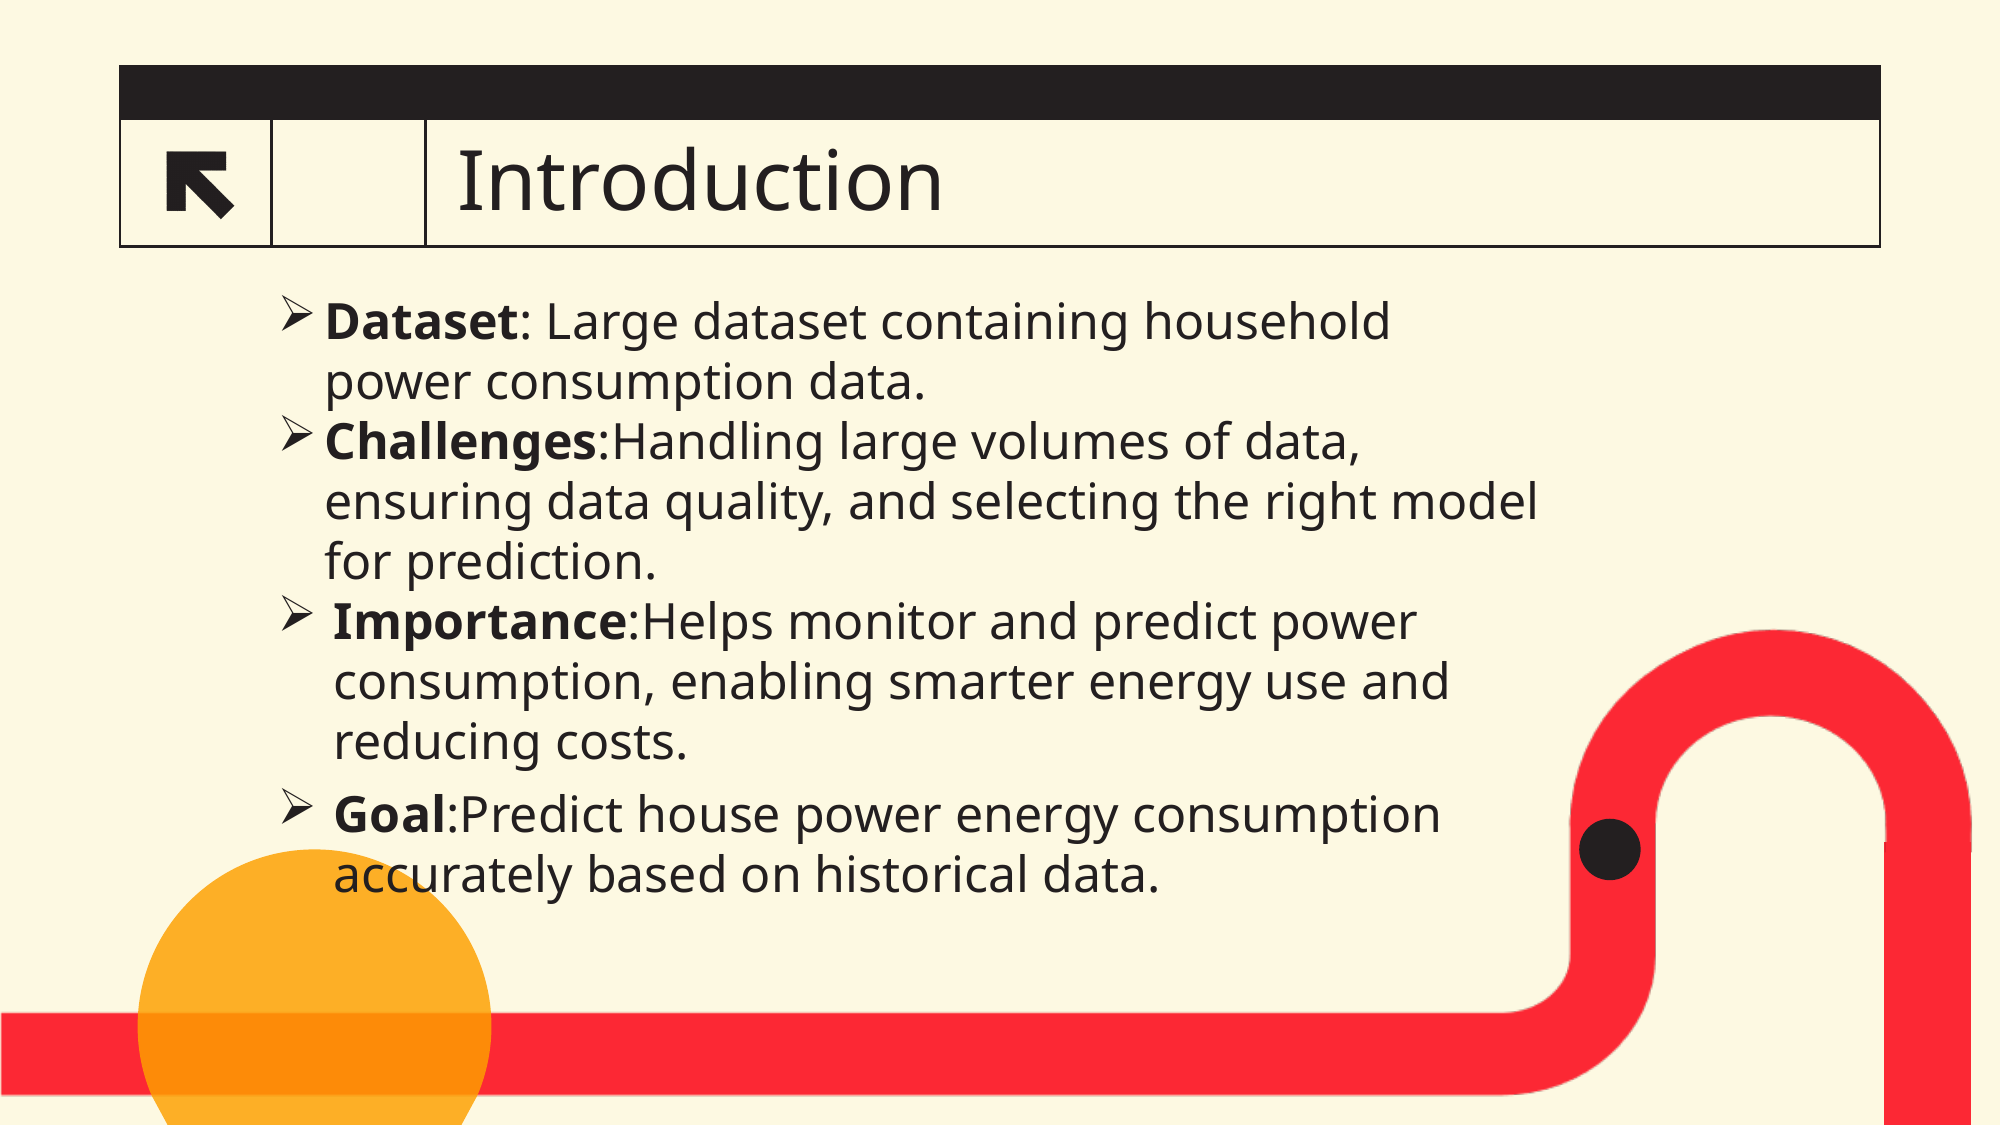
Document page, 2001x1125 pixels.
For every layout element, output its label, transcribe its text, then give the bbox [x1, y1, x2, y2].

picture [0, 627, 262, 1125]
picture [121, 105, 273, 258]
picture [462, 627, 2001, 1125]
list Dataset: Large dataset containing household power consumption data. Challenges:Handling large volumes of data, ensuring data quality, and selecting the right model for prediction. Importance:Helps monitor and predict power consumption, enabling smarter energy use and reducing costs. Goal:Predict house power energy consumption accurately based on historical data. [262, 282, 1558, 935]
title Introduction [442, 120, 1880, 248]
